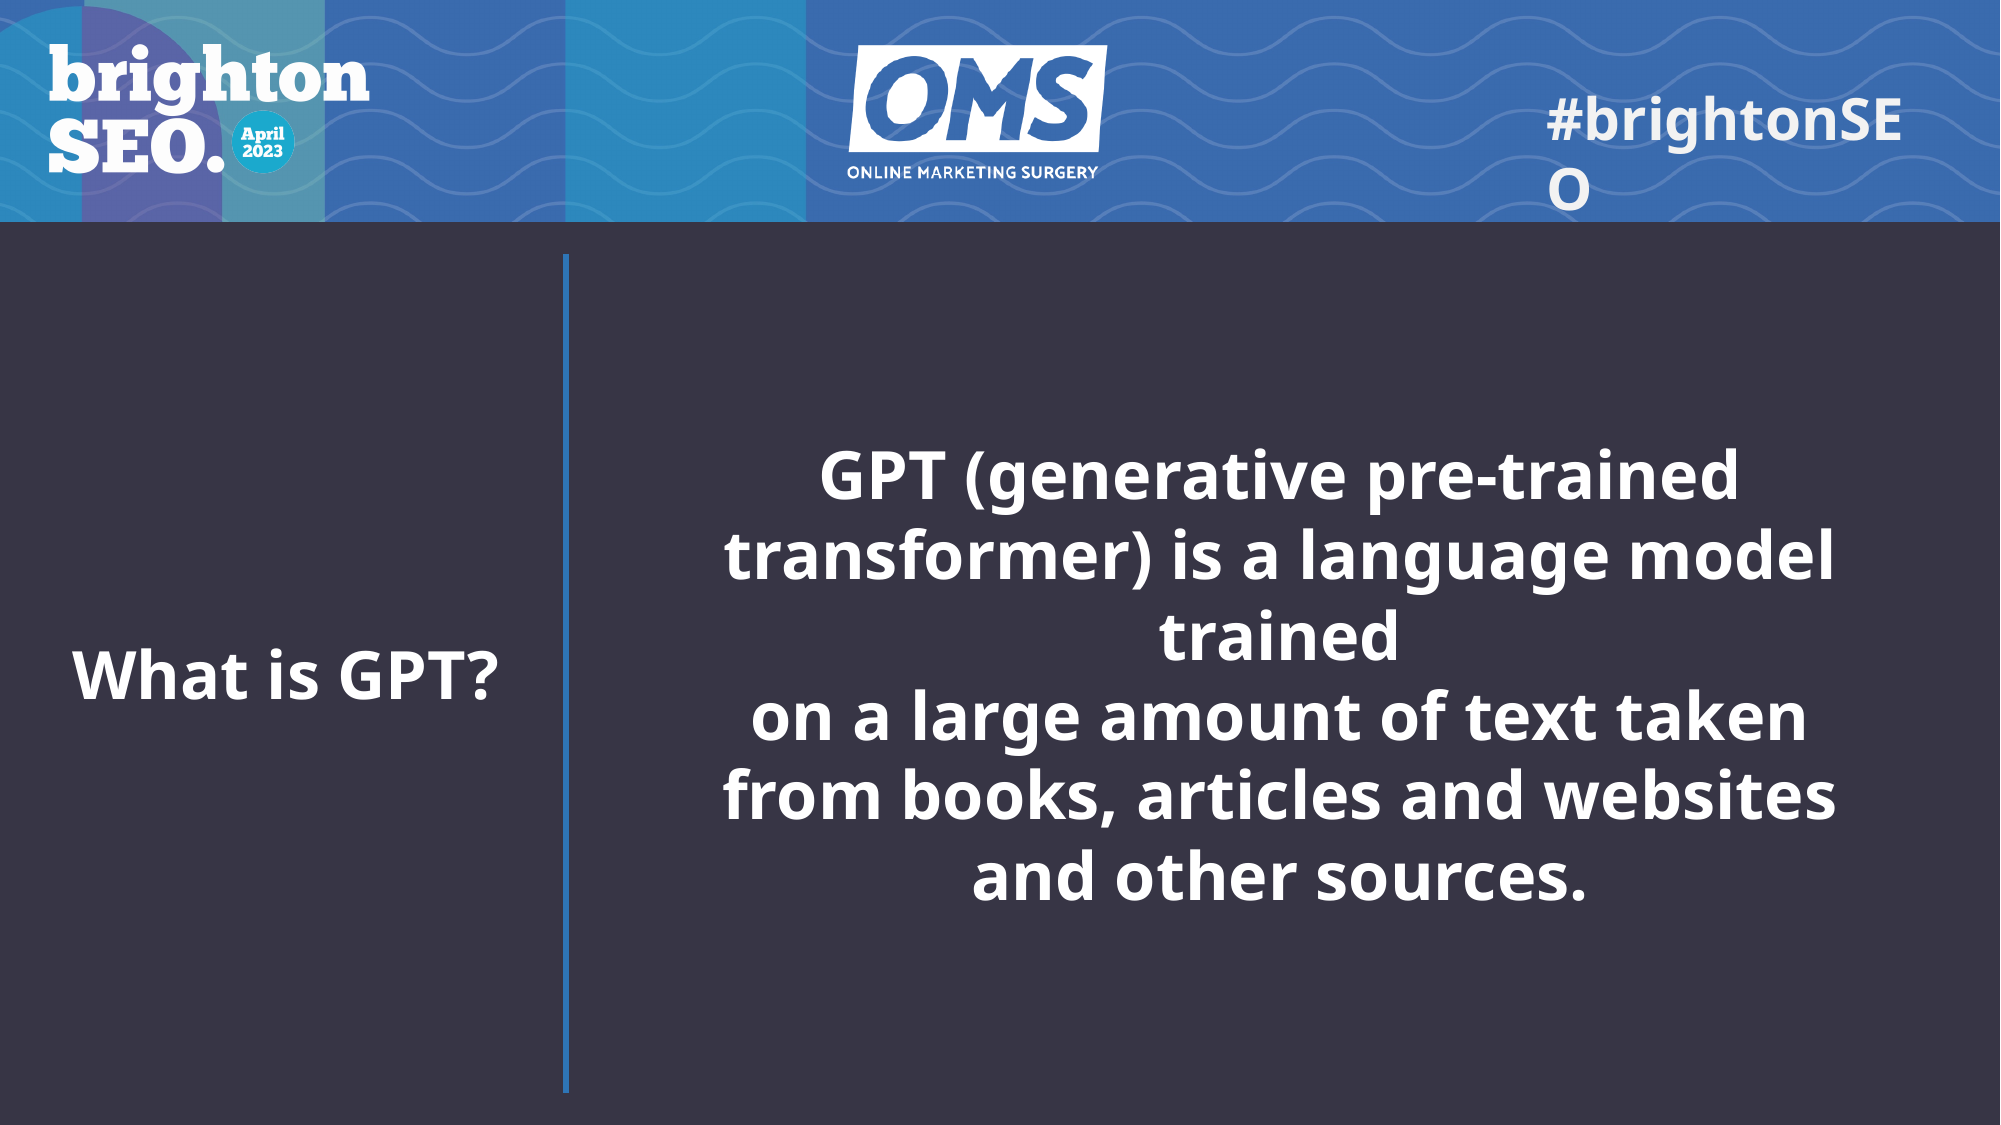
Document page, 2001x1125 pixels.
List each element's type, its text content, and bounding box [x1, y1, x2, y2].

picture [0, 0, 2000, 222]
text_box GPT (generative pre-trained transformer) is a language model trained on a large amount of text taken from books, articles and websites and other sources. [593, 253, 1968, 1093]
text_box #brightonSEO [1531, 222, 1952, 230]
text_box What is GPT? [32, 253, 540, 1093]
